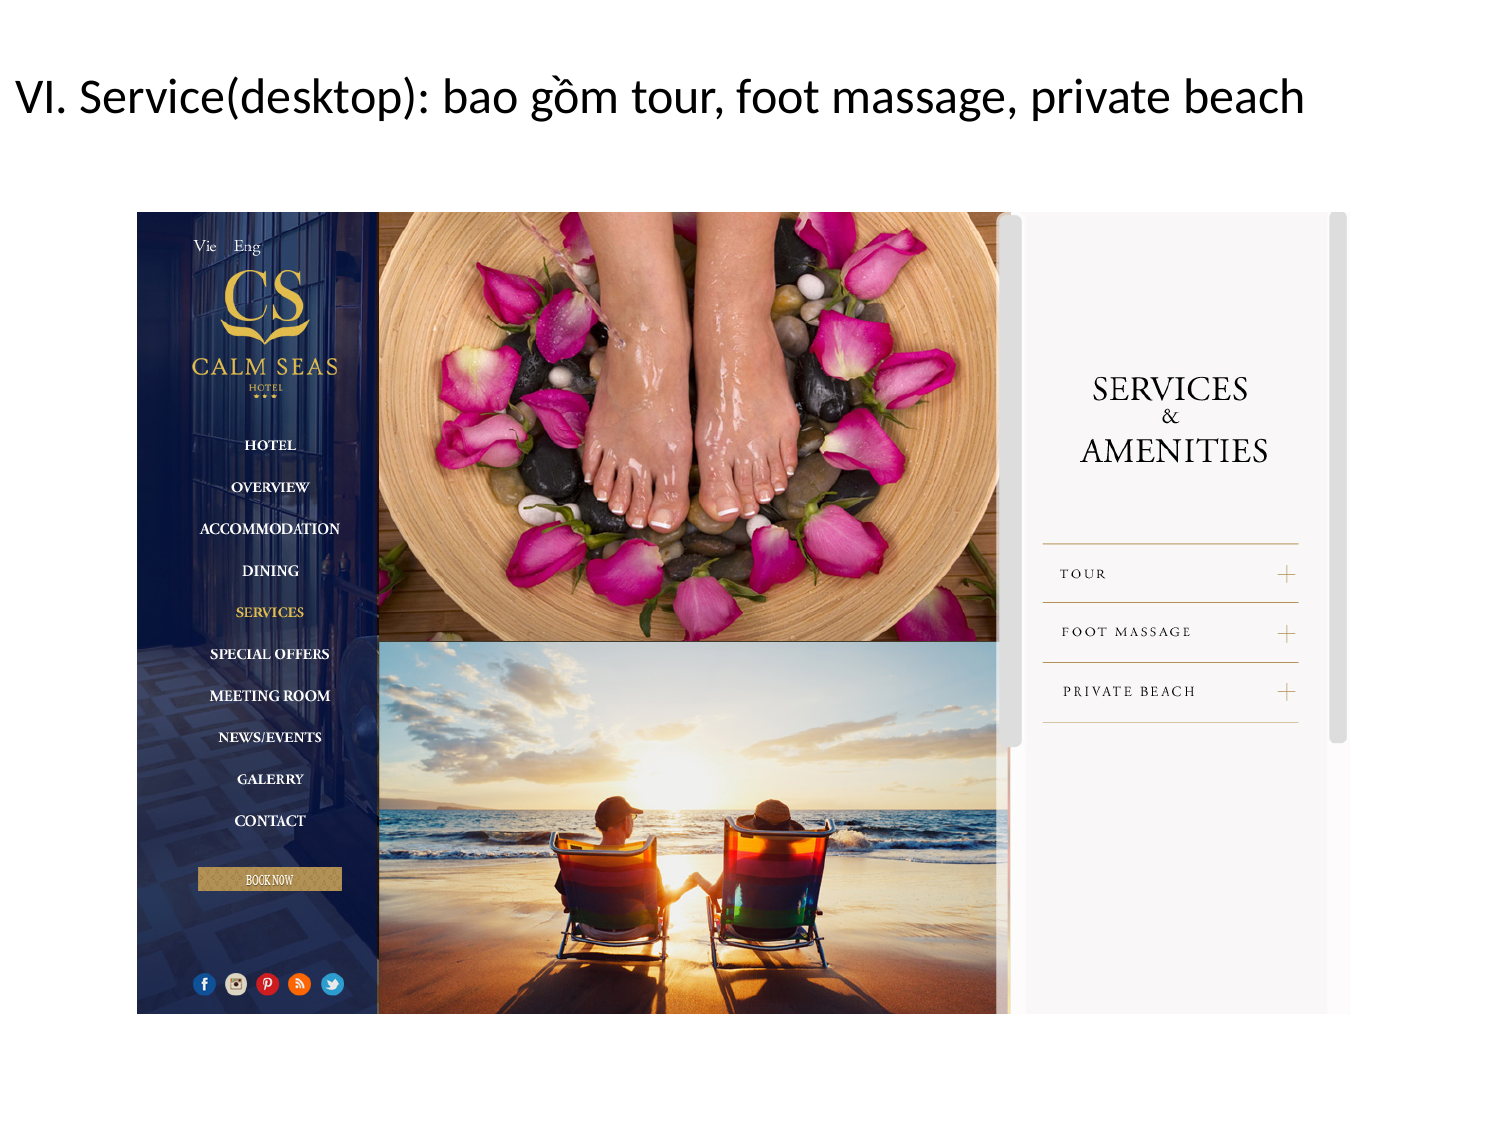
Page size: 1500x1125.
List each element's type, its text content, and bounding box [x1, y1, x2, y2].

title VI. Service(desktop): bao gồm tour, foot massage, private beach [0, 0, 1388, 188]
picture [137, 212, 1351, 1015]
